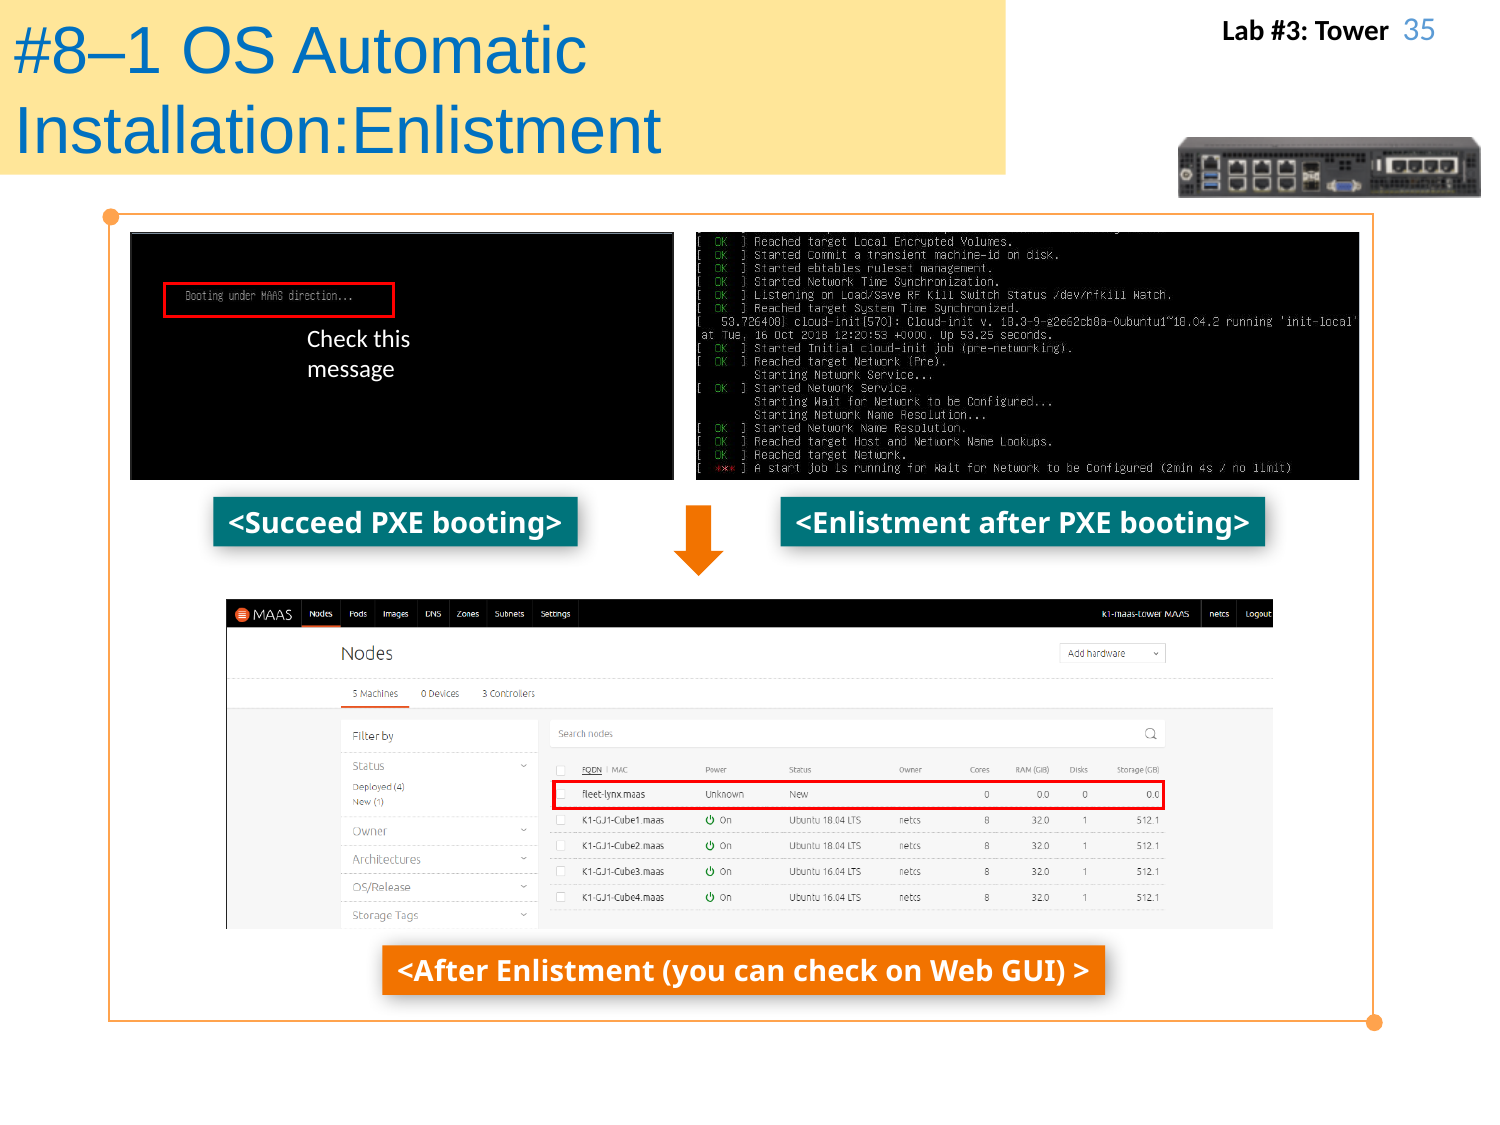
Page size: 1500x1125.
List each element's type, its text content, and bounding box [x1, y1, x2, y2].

picture [1178, 137, 1481, 198]
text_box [102, 208, 1383, 1032]
text_box #8–1 OS Automatic Installation:Enlistment [0, 0, 1006, 175]
